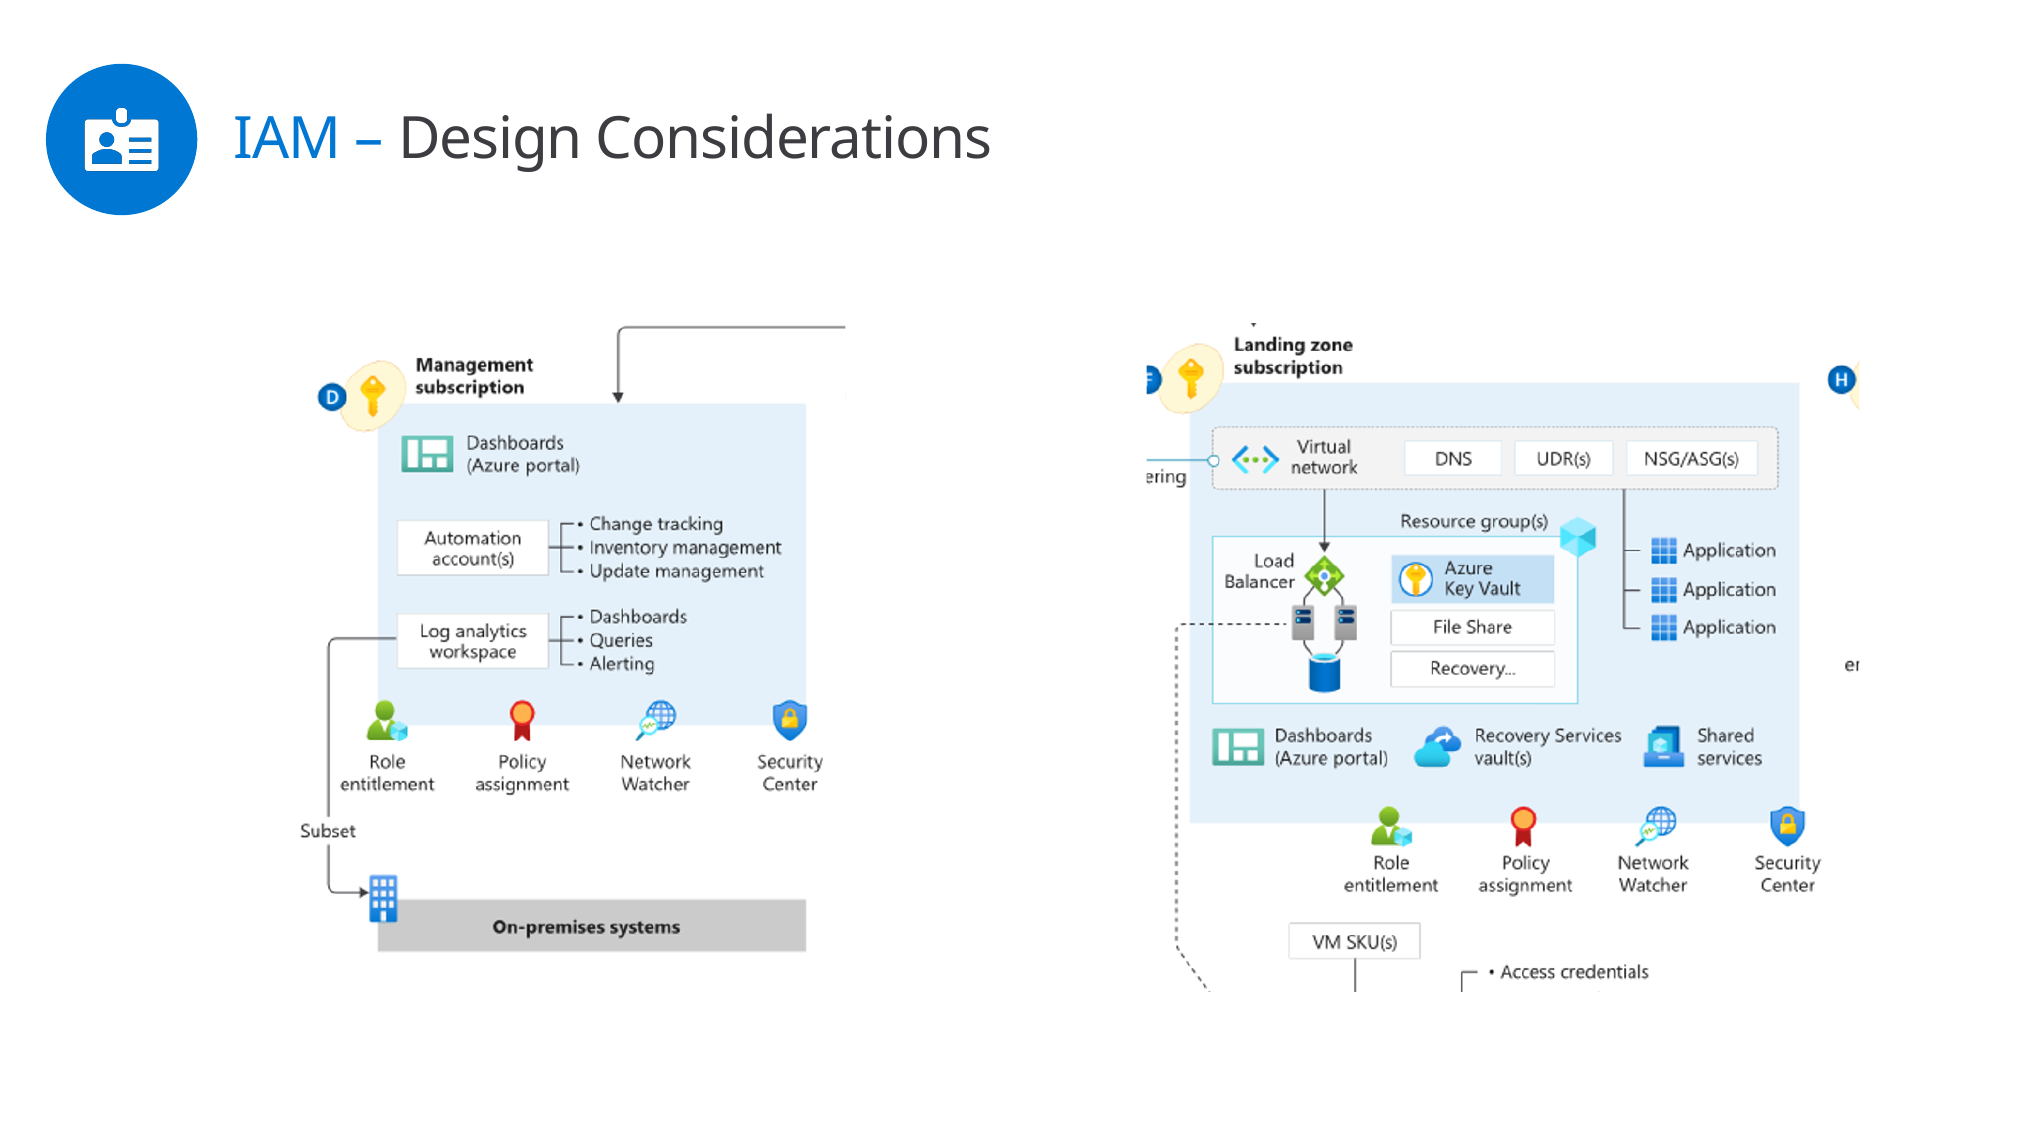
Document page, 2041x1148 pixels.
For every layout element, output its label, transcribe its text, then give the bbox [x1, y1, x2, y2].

text_box [77, 95, 166, 184]
picture [282, 323, 846, 992]
text_box IAM – Design Considerations [233, 93, 1969, 230]
text_box [45, 63, 198, 216]
picture [1146, 323, 1860, 992]
